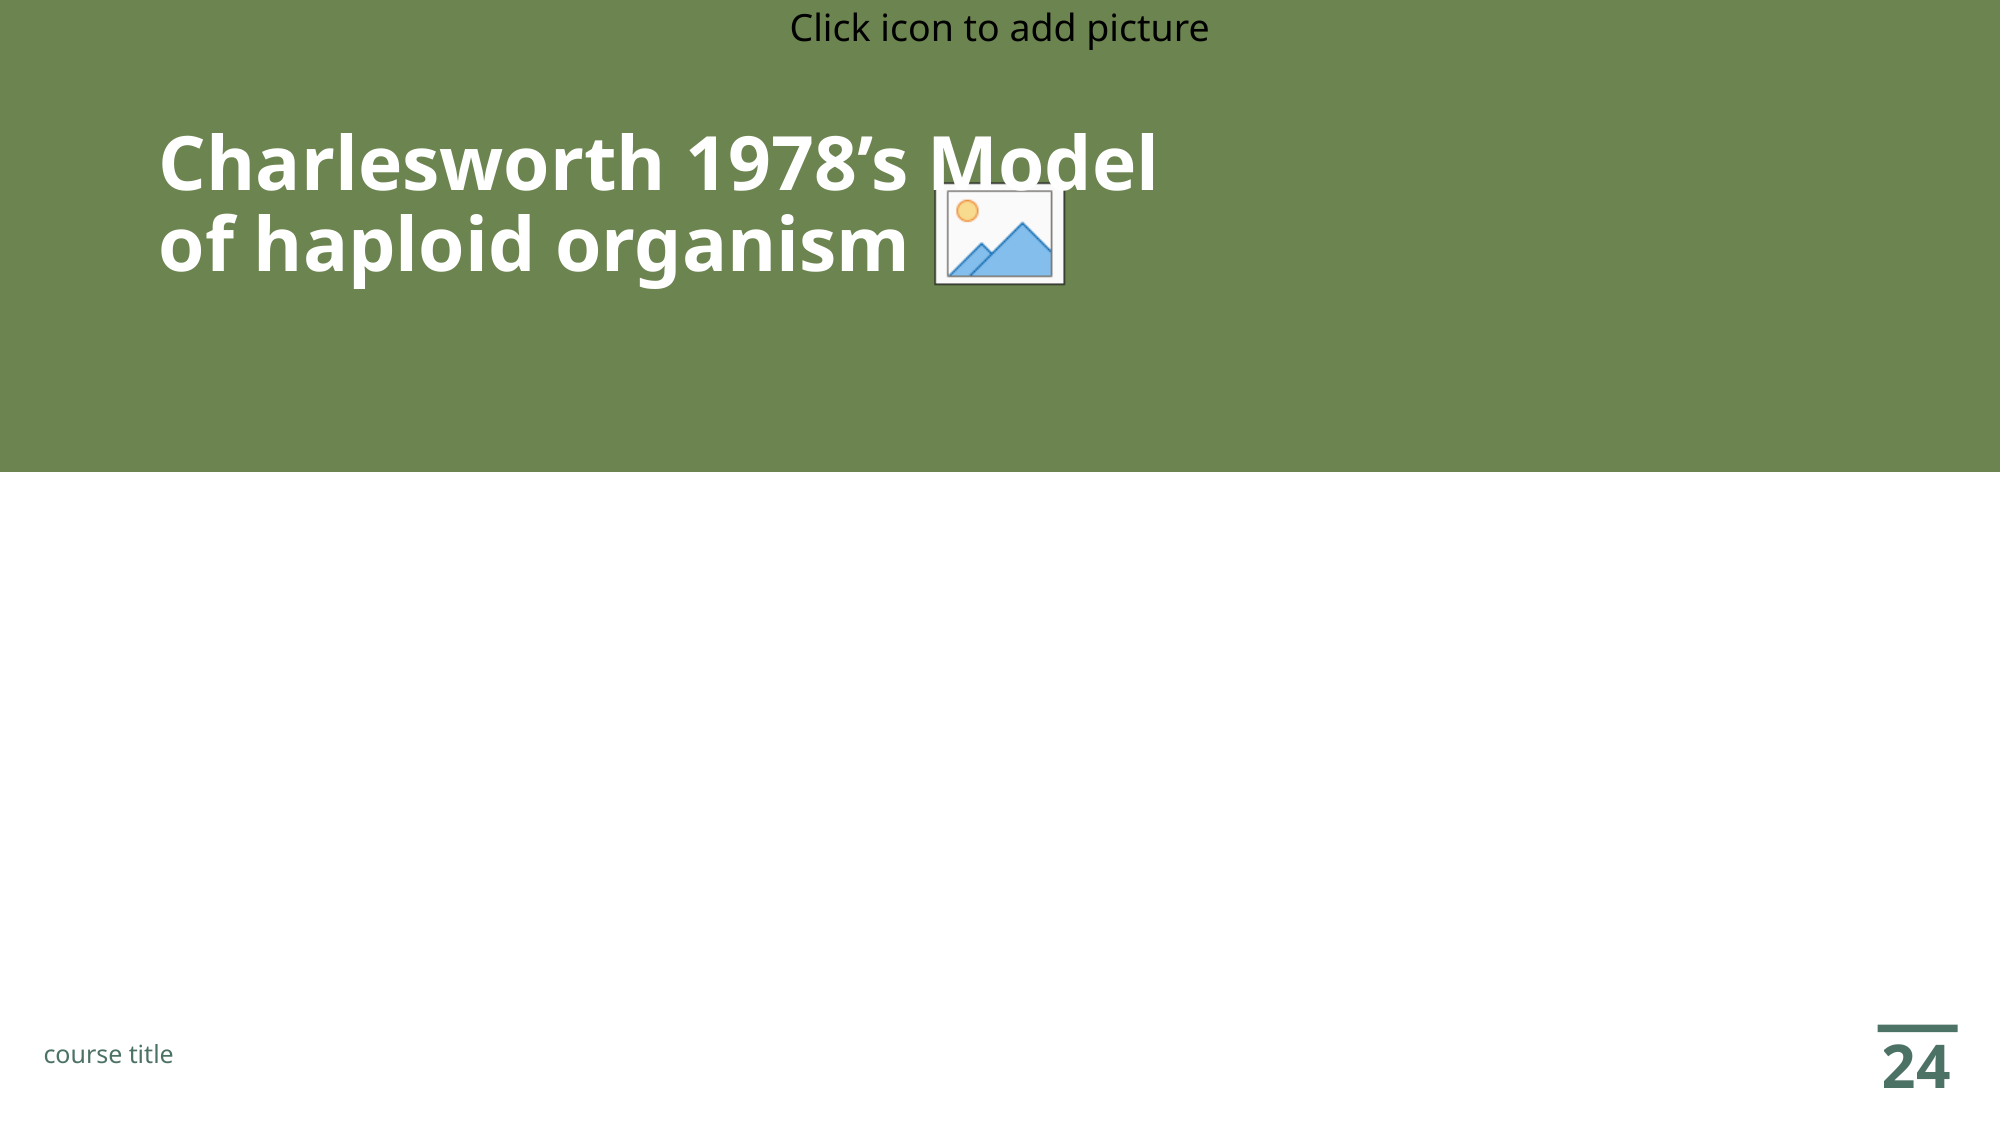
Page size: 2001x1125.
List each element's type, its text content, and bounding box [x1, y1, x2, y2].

slide_number 24 [1861, 1013, 1972, 1125]
footer course title [28, 1026, 704, 1086]
picture [0, 0, 2000, 472]
